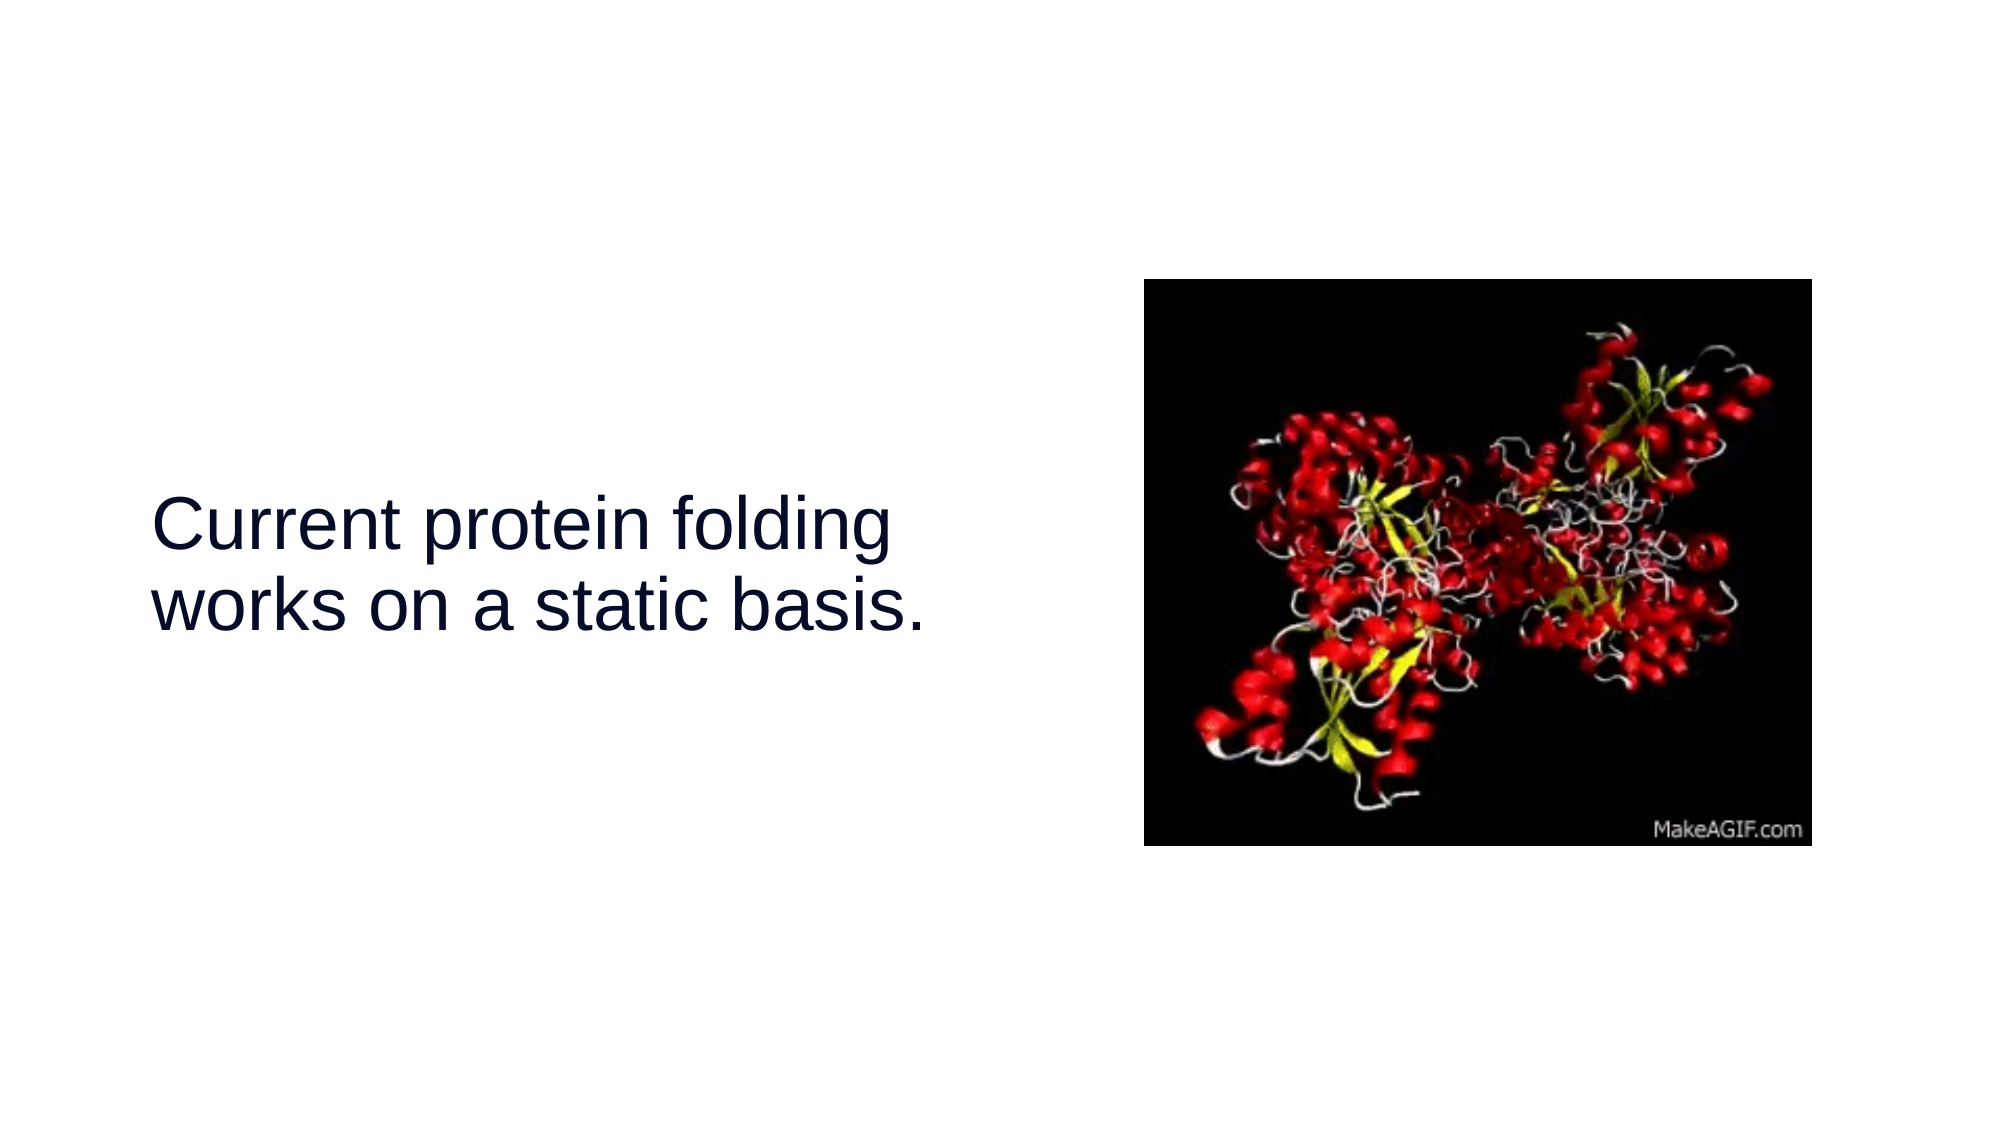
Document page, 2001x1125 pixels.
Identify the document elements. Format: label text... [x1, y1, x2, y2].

text_box Current protein folding works on a static basis. [136, 477, 959, 648]
picture [1144, 278, 1812, 847]
